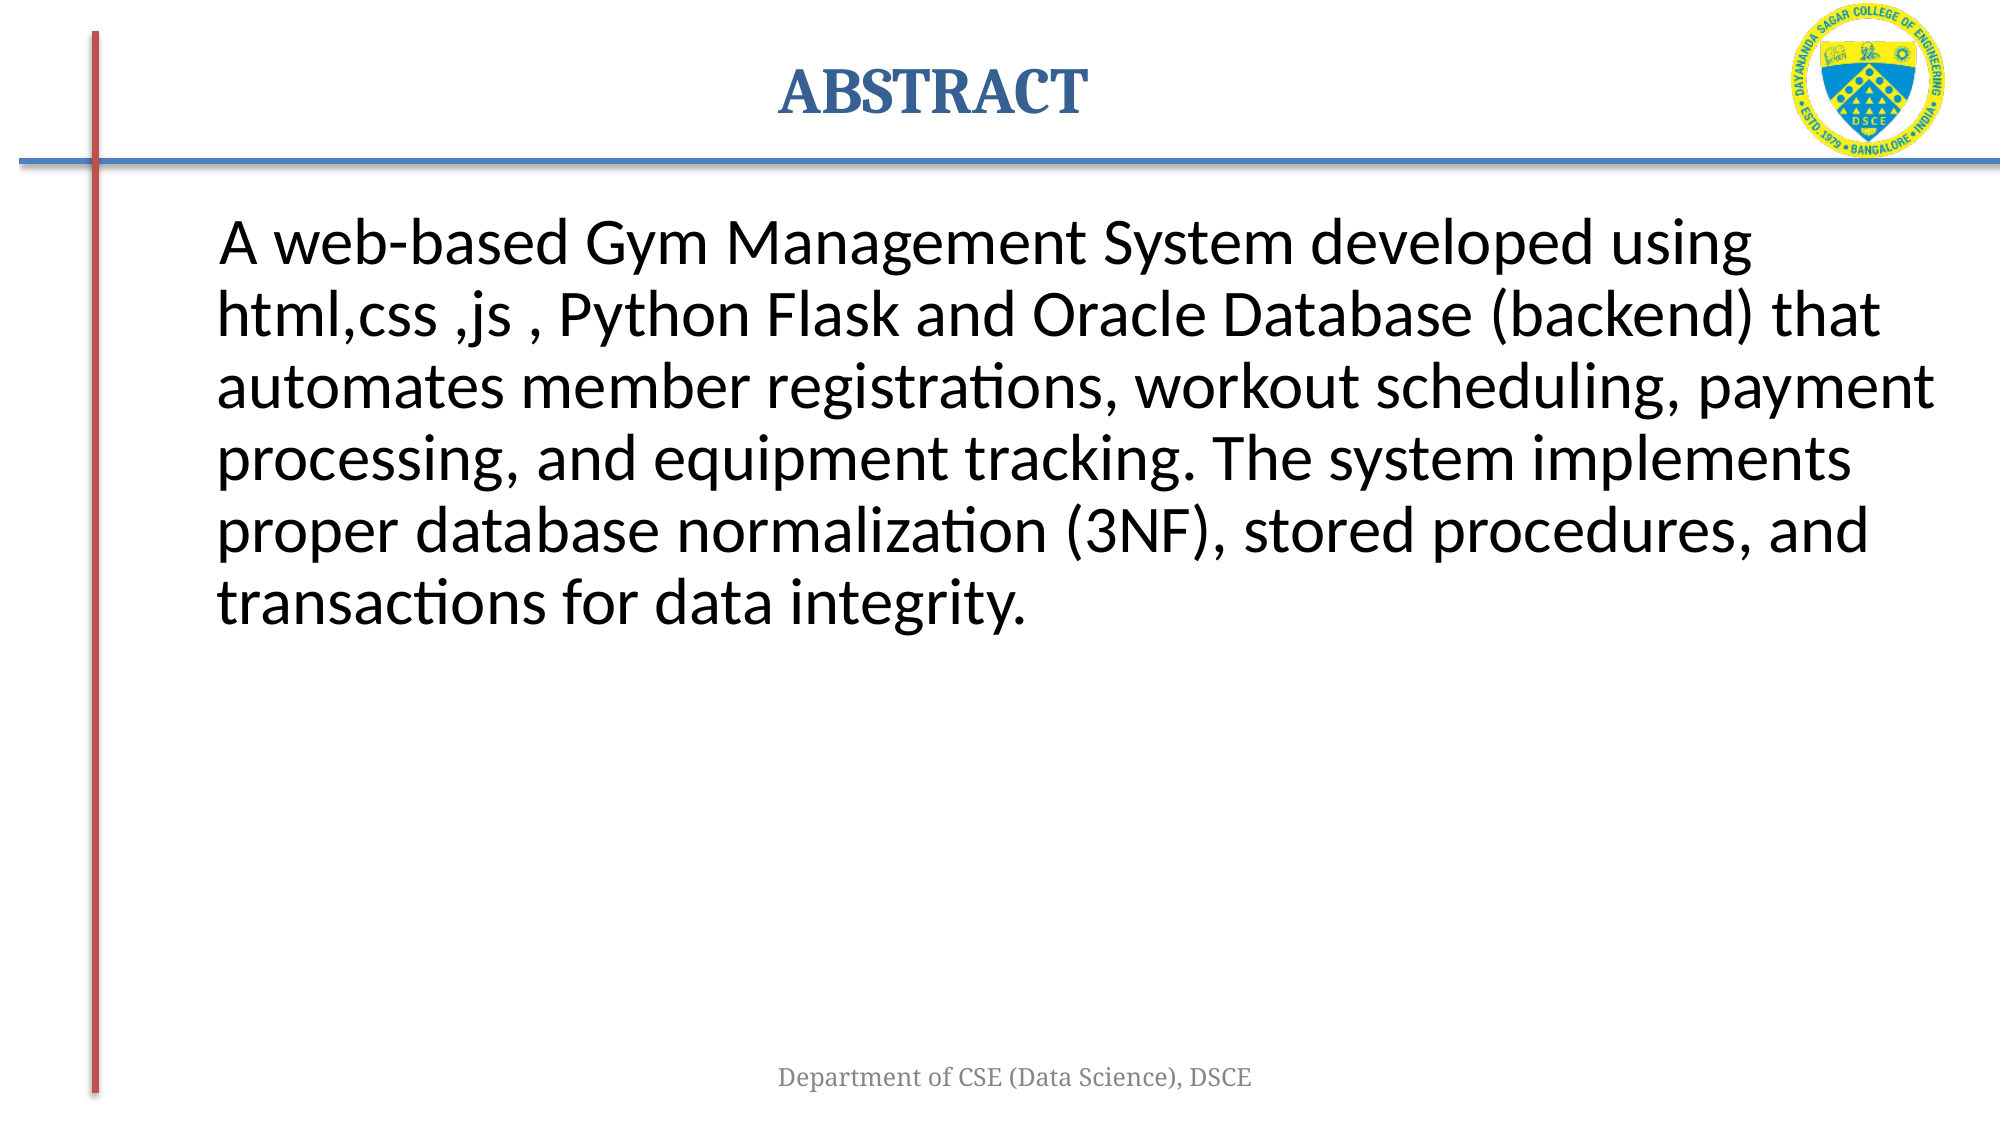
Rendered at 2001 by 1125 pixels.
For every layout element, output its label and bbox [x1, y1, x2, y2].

picture [1790, 3, 1945, 158]
text_box [19, 24, 2000, 1113]
